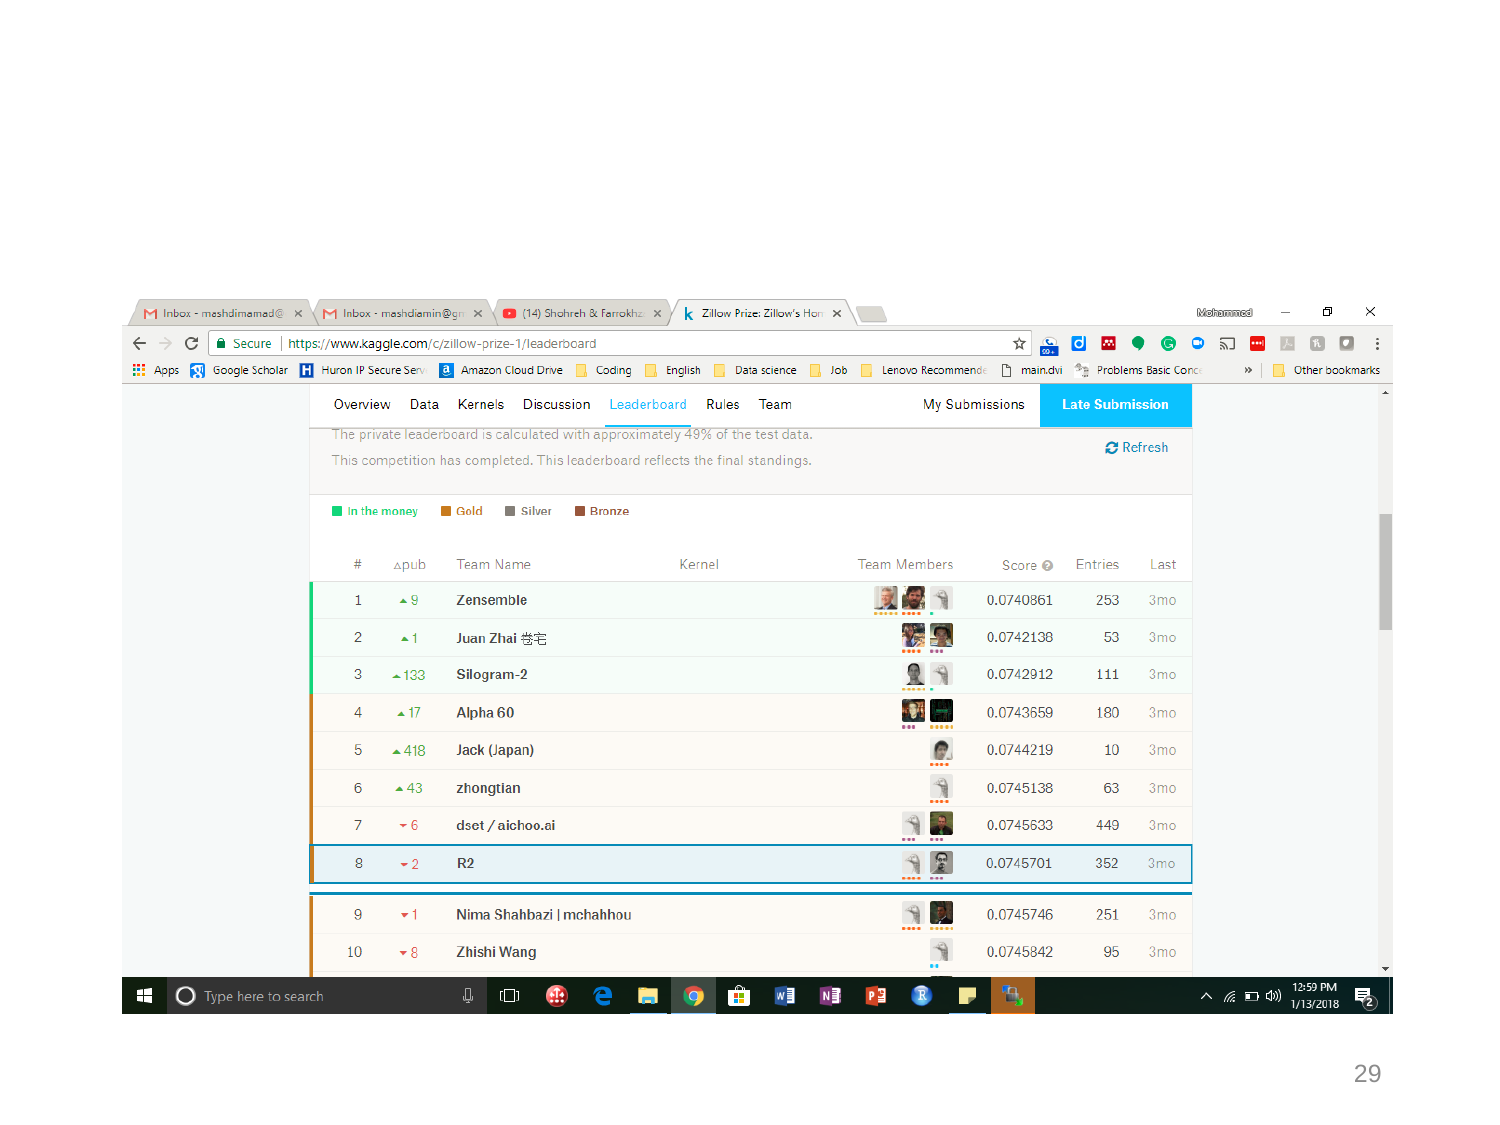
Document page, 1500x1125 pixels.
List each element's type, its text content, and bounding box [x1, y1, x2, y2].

slide_number 29 [1059, 1042, 1397, 1103]
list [122, 299, 1393, 1014]
